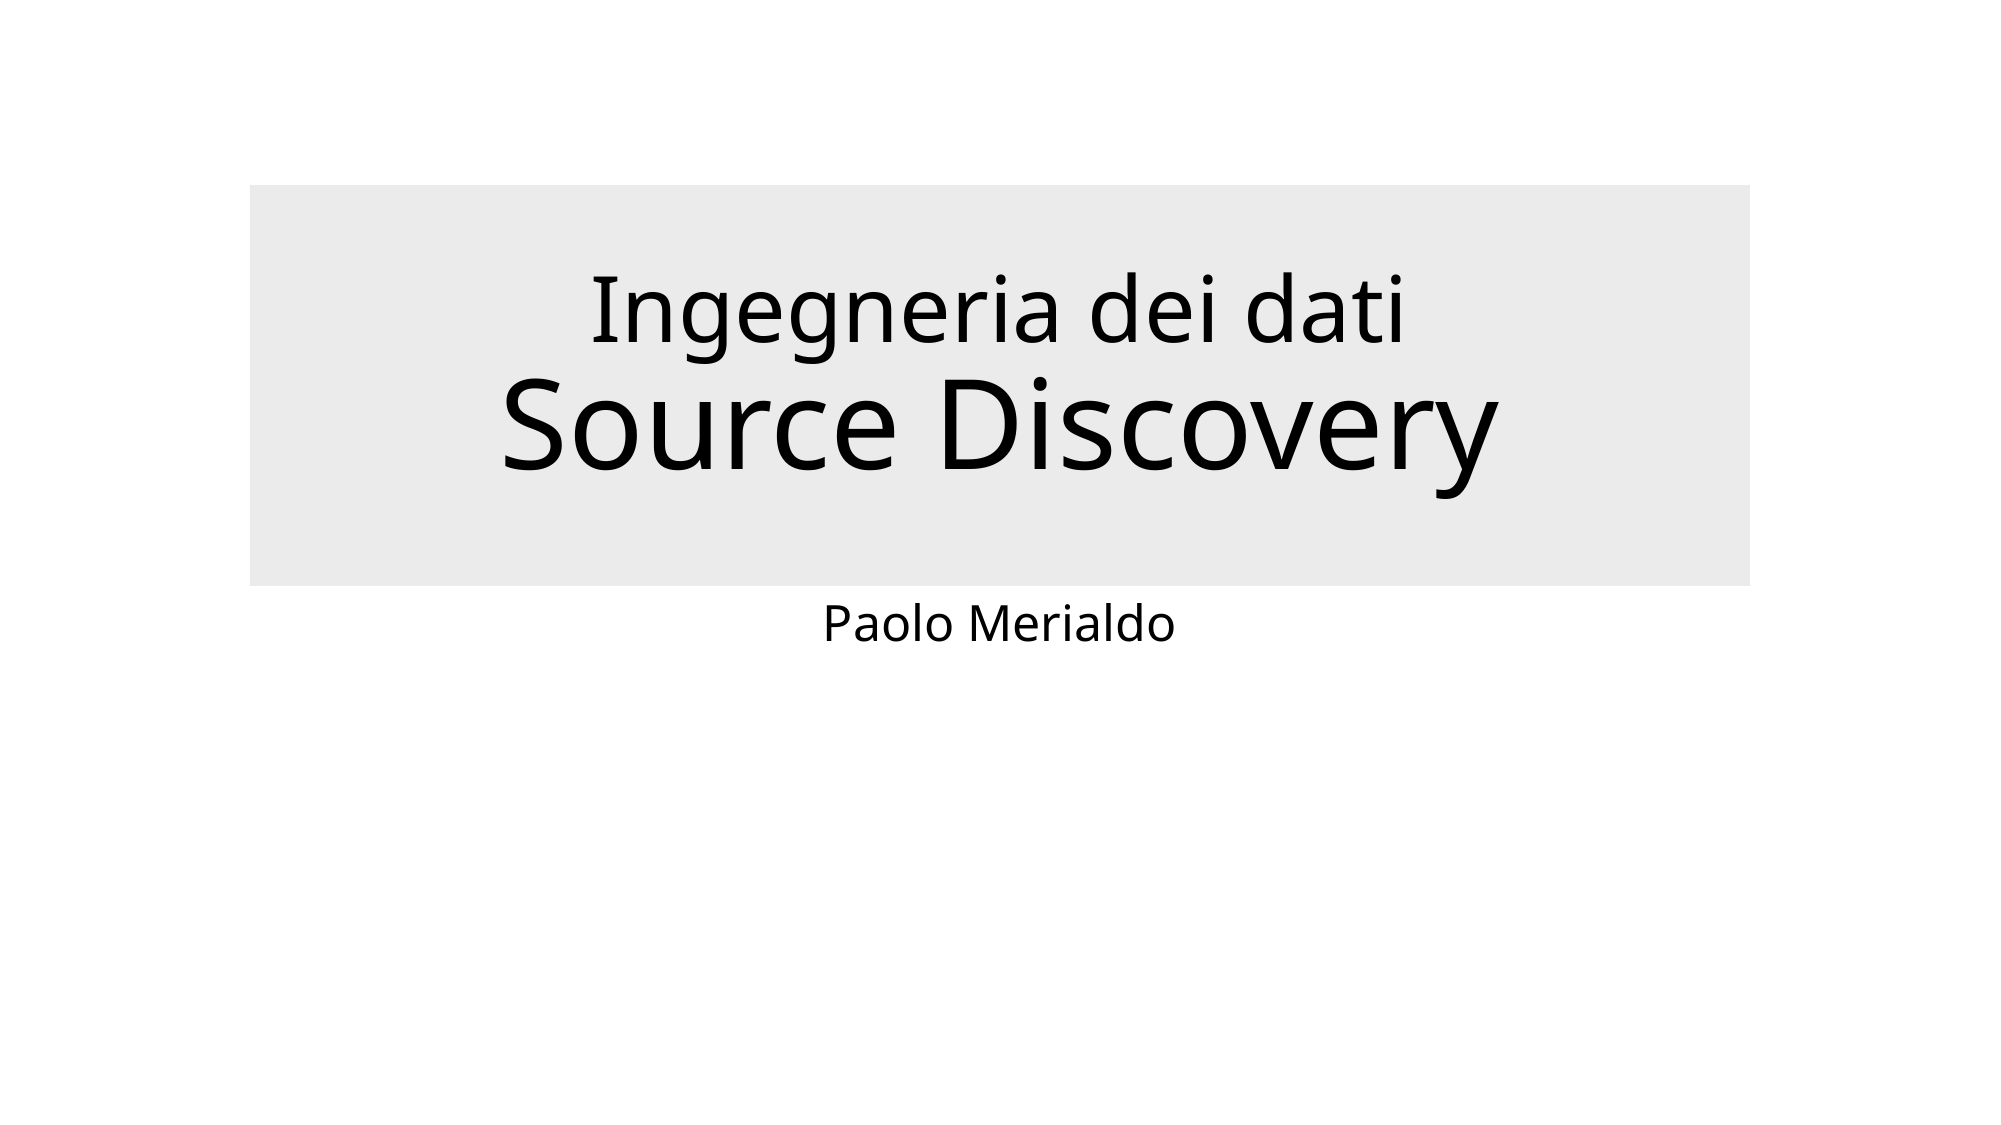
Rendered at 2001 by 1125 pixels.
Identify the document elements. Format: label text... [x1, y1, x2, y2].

title Ingegneria dei dati Source Discovery [249, 184, 1750, 576]
subtitle Paolo Merialdo [249, 590, 1750, 863]
